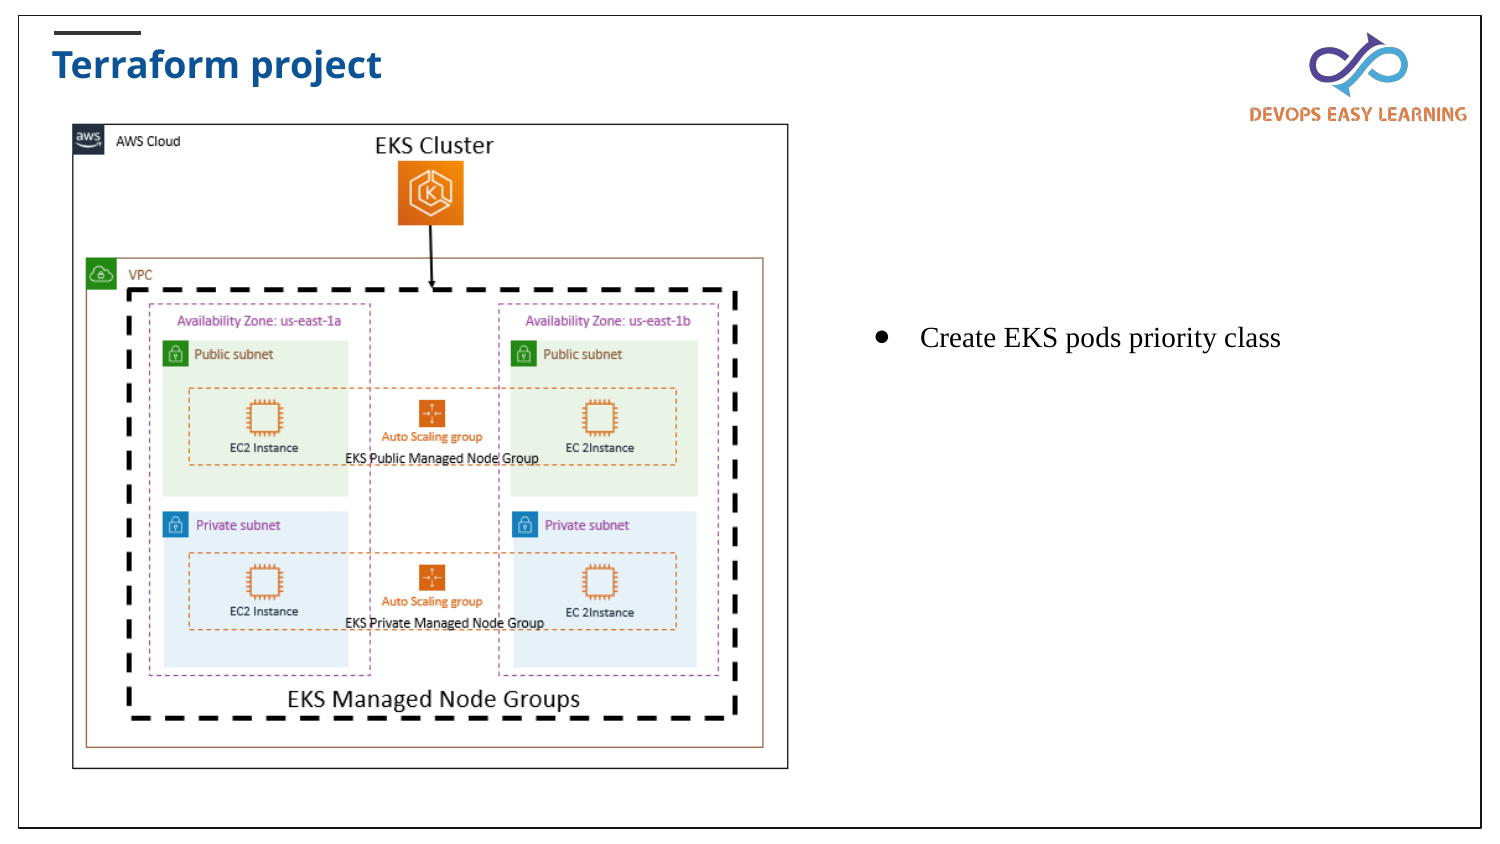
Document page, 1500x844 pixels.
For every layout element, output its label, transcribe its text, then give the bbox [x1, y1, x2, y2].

picture [1240, 21, 1477, 141]
picture [45, 107, 812, 784]
text_box [18, 15, 1482, 829]
text_box Create EKS pods priority class [829, 285, 1300, 368]
text_box Terraform project [36, 33, 1220, 94]
